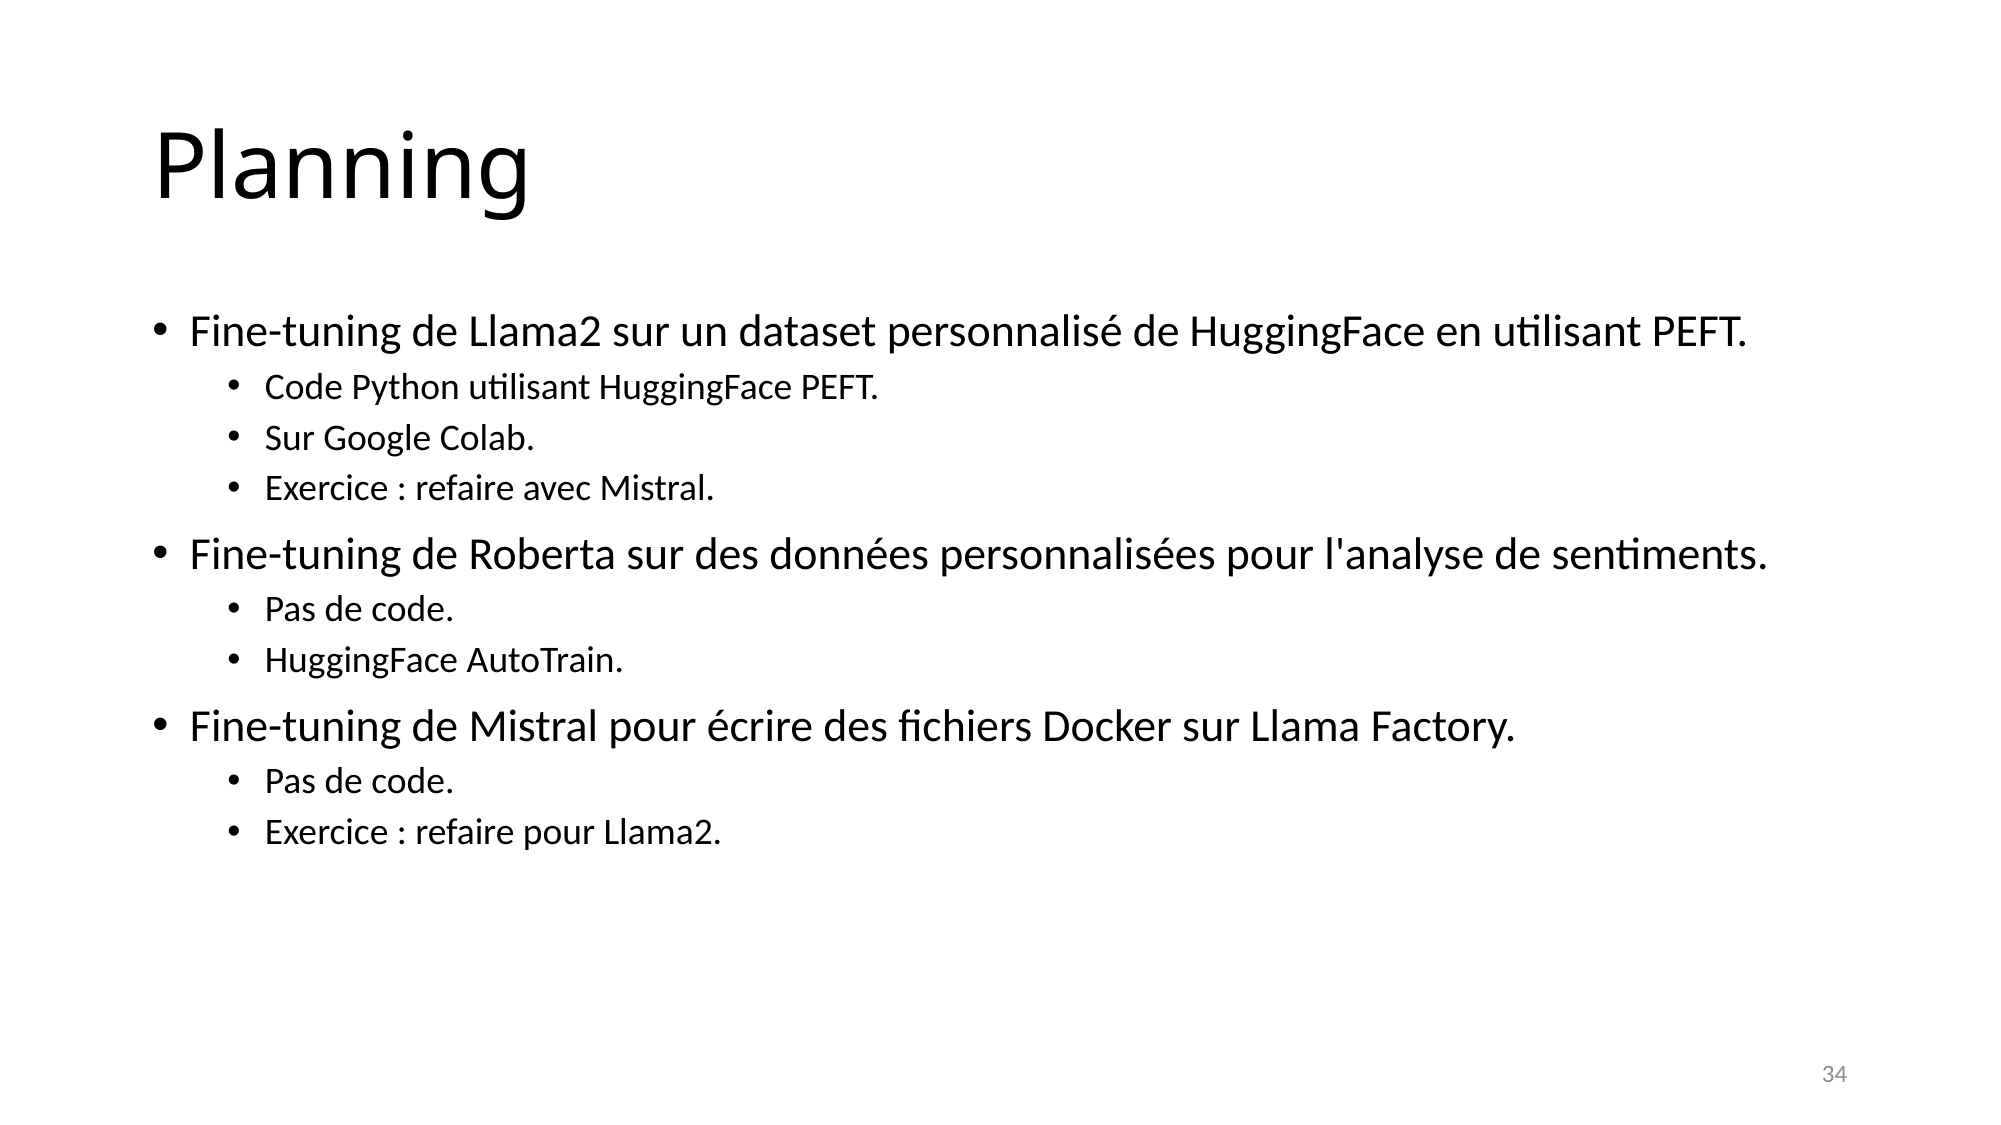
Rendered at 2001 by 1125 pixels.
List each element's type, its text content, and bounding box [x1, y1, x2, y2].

slide_number 34 [1412, 1042, 1863, 1103]
title Planning [137, 59, 1863, 278]
list Fine-tuning de Llama2 sur un dataset personnalisé de HuggingFace en utilisant PEFT. Code Python utilisant HuggingFace PEFT. Sur Google Colab. Exercice : refaire avec Mistral. Fine-tuning de Roberta sur des données personnalisées pour l'analyse de sentiments. Pas de code. HuggingFace AutoTrain. Fine-tuning de Mistral pour écrire des fichiers Docker sur Llama Factory. Pas de code. Exercice : refaire pour Llama2. [137, 299, 1973, 1014]
